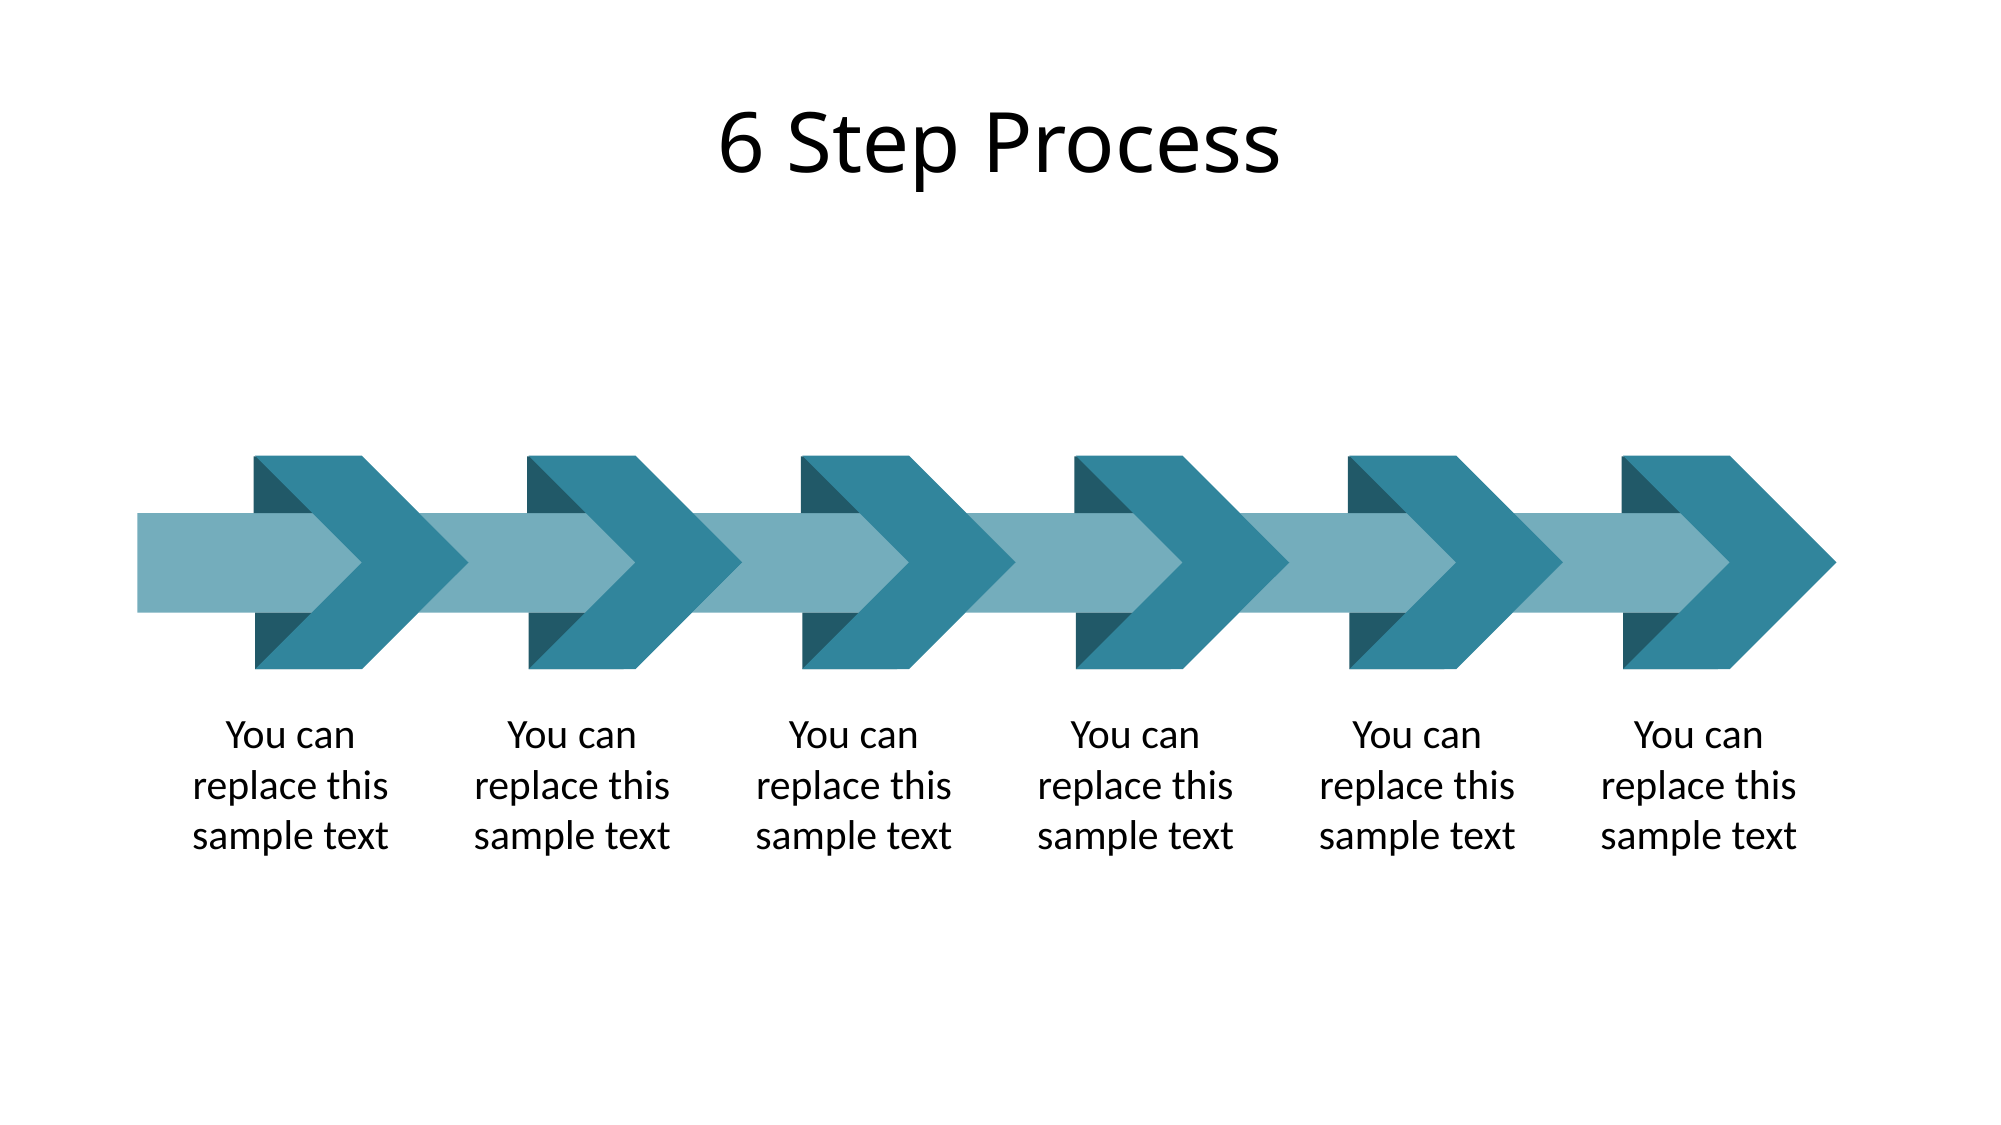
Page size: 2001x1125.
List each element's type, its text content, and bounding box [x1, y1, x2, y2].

text_box You can replace this sample text [1272, 699, 1553, 865]
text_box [469, 455, 690, 670]
title 6 Step Process [99, 45, 1900, 233]
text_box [965, 455, 1237, 670]
text_box You can replace this sample text [427, 699, 708, 865]
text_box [137, 455, 469, 670]
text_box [1238, 455, 1511, 670]
text_box You can replace this sample text [708, 699, 990, 865]
text_box You can replace this sample text [1553, 699, 1845, 865]
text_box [691, 455, 964, 670]
text_box You can replace this sample text [145, 699, 427, 865]
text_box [1512, 455, 1837, 670]
text_box You can replace this sample text [990, 699, 1272, 865]
